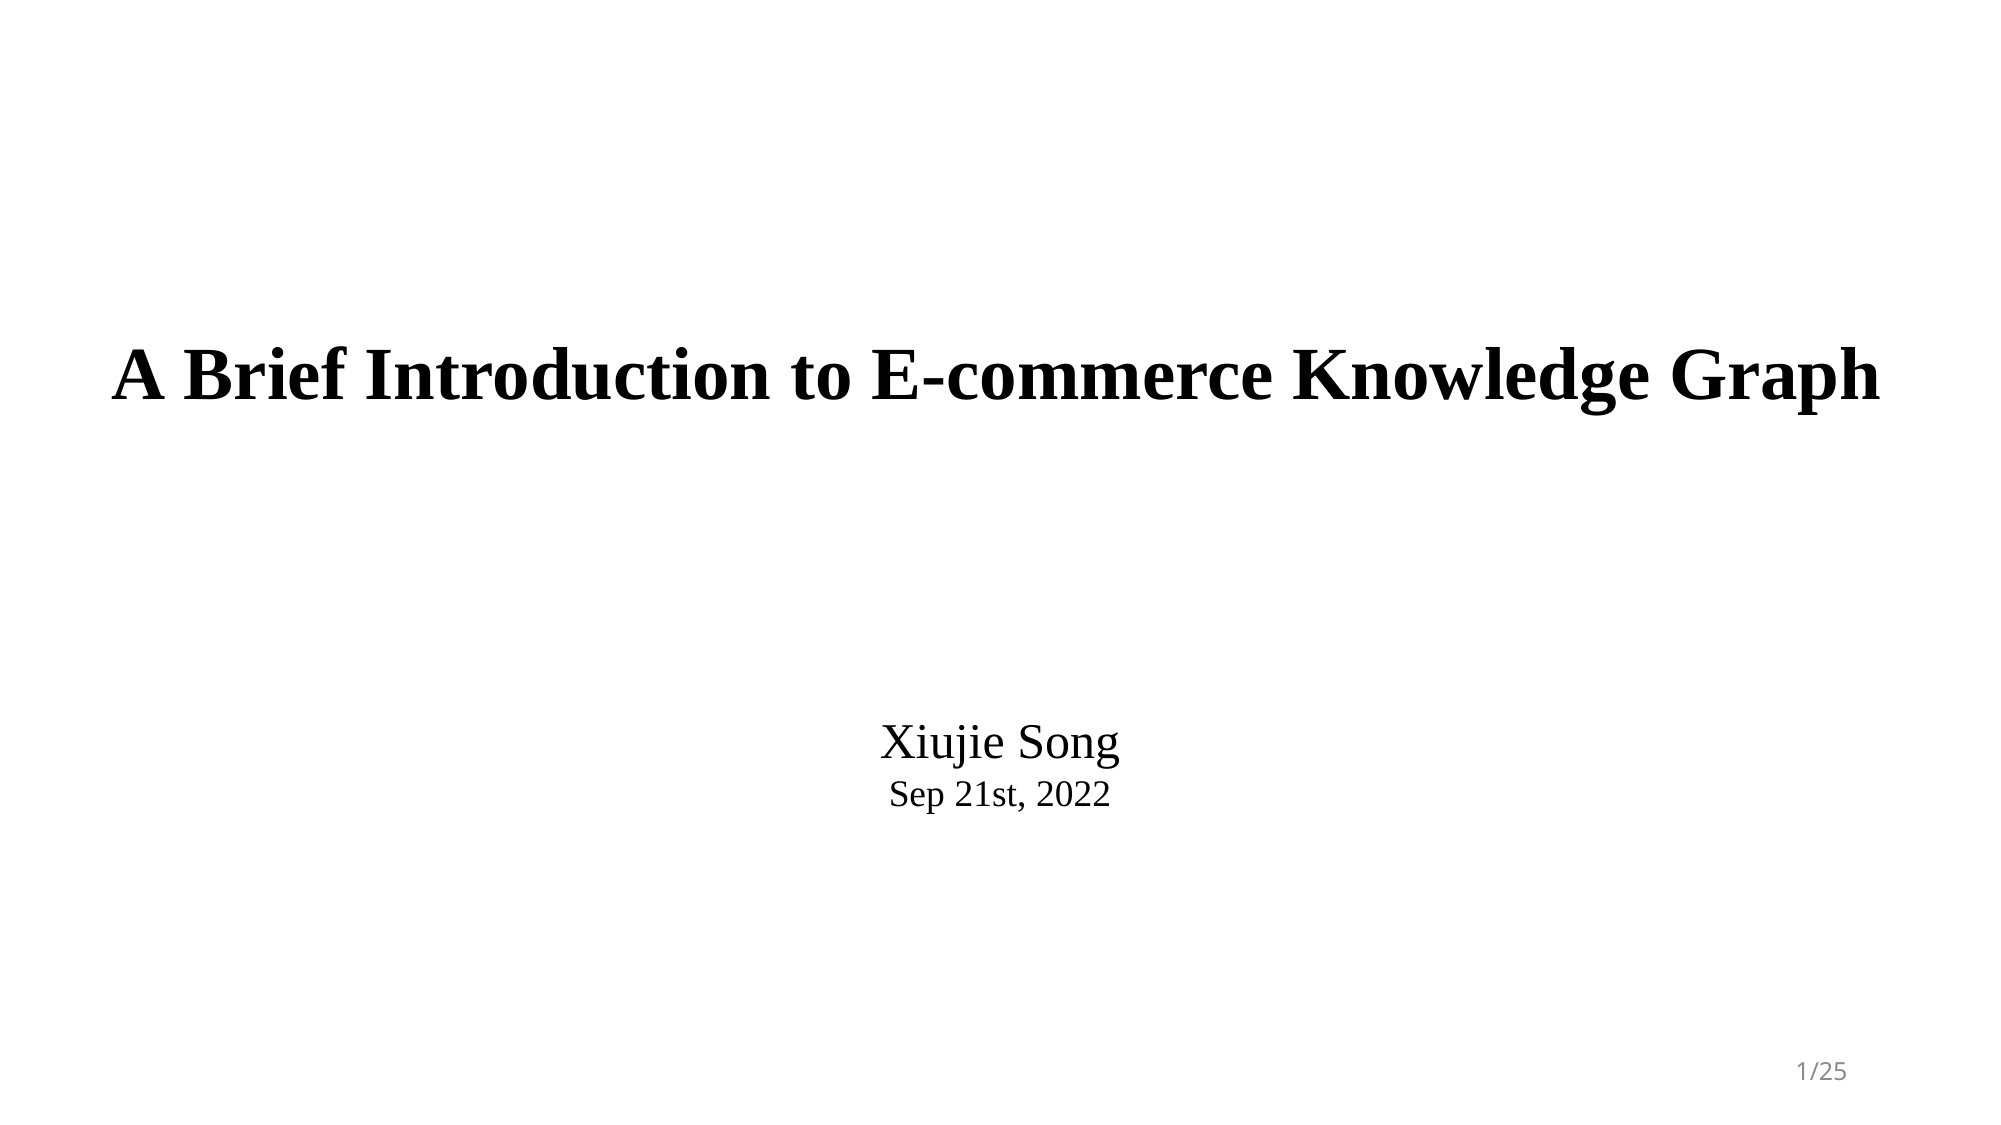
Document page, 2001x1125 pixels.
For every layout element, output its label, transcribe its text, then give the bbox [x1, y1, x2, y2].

text_box Xiujie Song Sep 21st, 2022 [836, 701, 1164, 822]
slide_number 1/25 [1412, 1042, 1863, 1103]
text_box A Brief Introduction to E-commerce Knowledge Graph [96, 317, 1904, 423]
